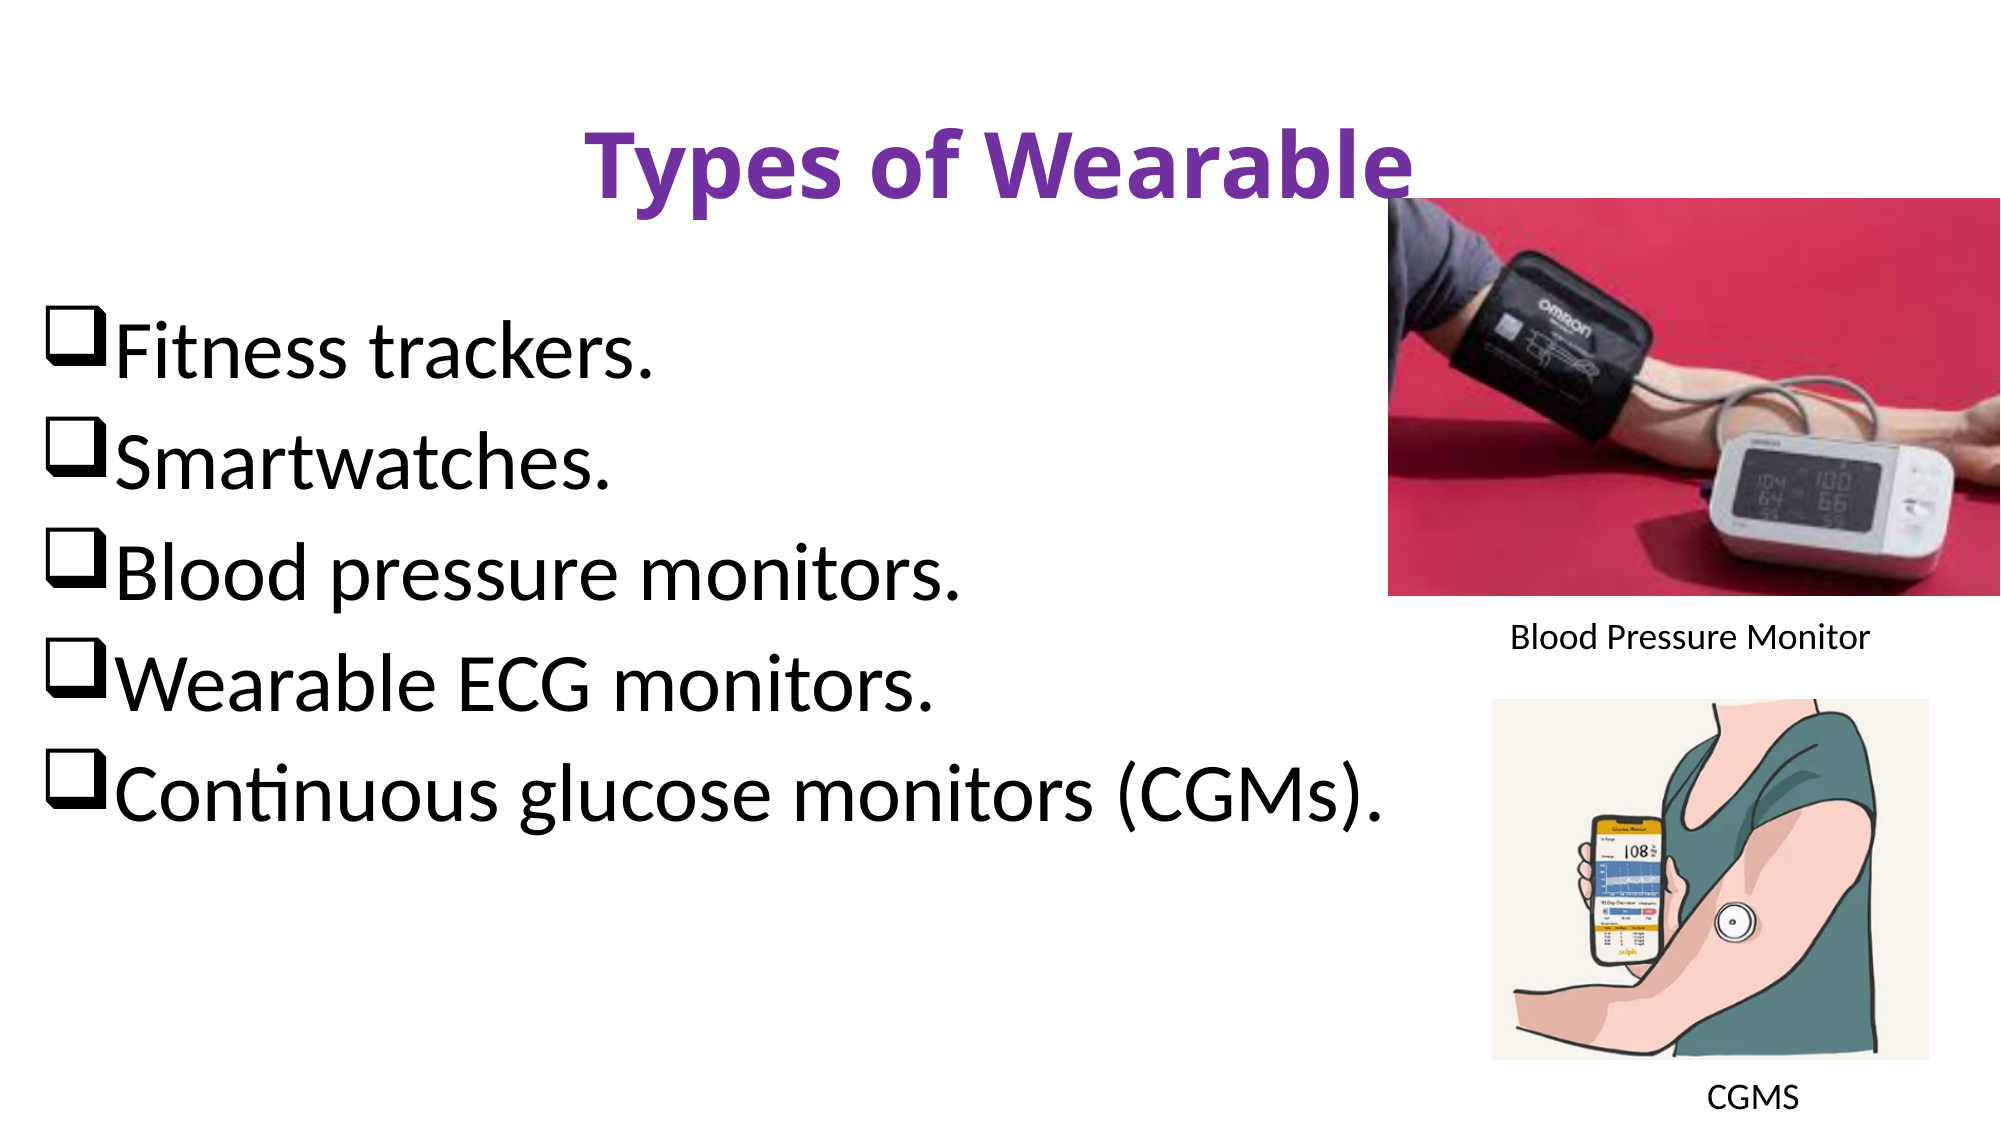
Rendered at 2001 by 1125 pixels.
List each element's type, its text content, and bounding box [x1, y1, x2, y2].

list Fitness trackers. Smartwatches. Blood pressure monitors. Wearable ECG monitors. Continuous glucose monitors (CGMs). [24, 299, 1955, 1081]
picture [1388, 198, 2000, 596]
picture [1491, 699, 1929, 1060]
text_box CGMS [1692, 1064, 1856, 1125]
text_box Blood Pressure Monitor [1495, 604, 1934, 665]
title Types of Wearable [137, 59, 1863, 278]
